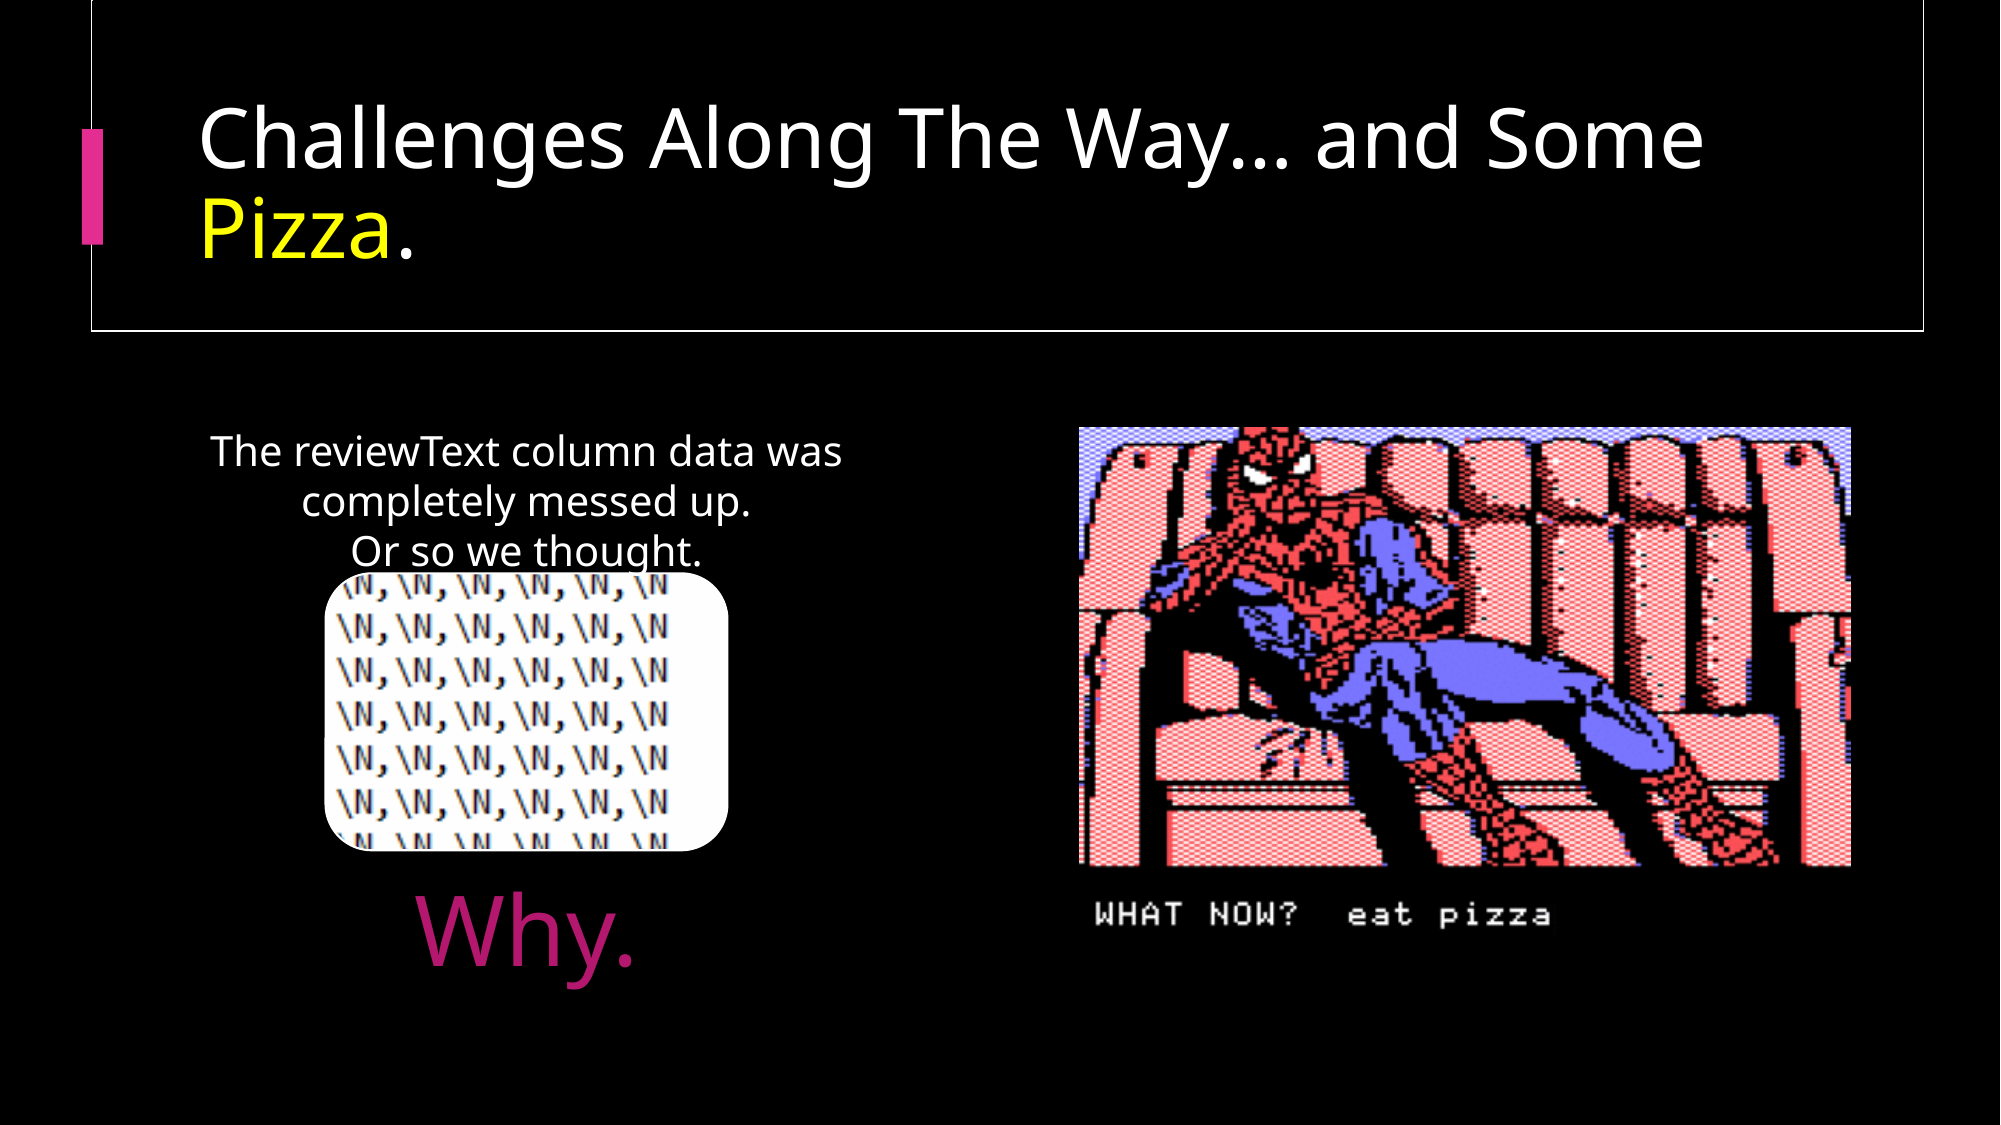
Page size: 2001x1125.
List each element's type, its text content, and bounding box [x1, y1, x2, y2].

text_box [325, 519, 728, 1007]
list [1079, 427, 1851, 1022]
text_box The reviewText column data was completely messed up. Or so we thought. [148, 417, 905, 583]
title Challenges Along The Way… and Some Pizza. [183, 90, 1851, 284]
